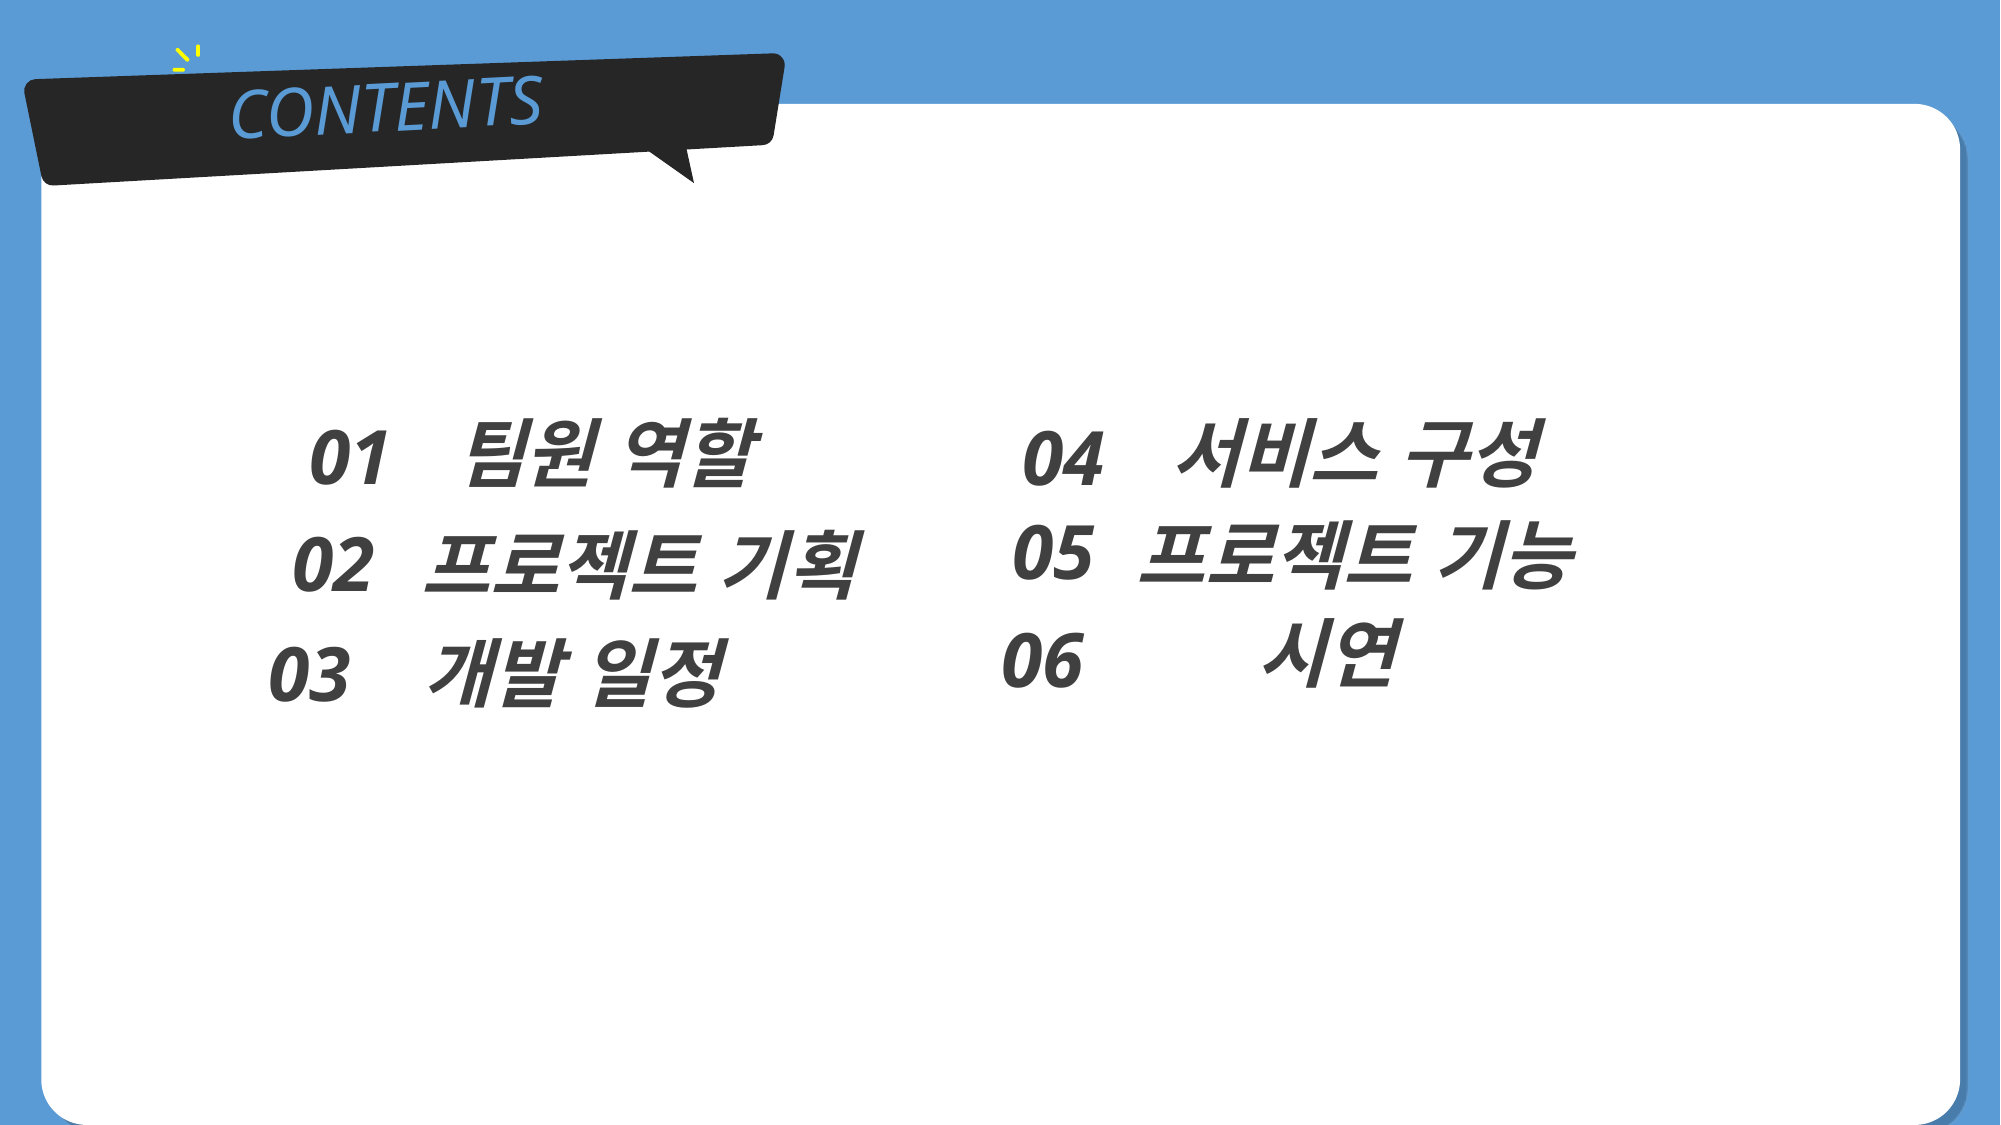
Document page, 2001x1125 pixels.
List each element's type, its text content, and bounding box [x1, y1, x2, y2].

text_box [37, 77, 775, 189]
text_box CONTENTS [16, 75, 41, 171]
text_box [172, 44, 200, 72]
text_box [41, 0, 2000, 1125]
